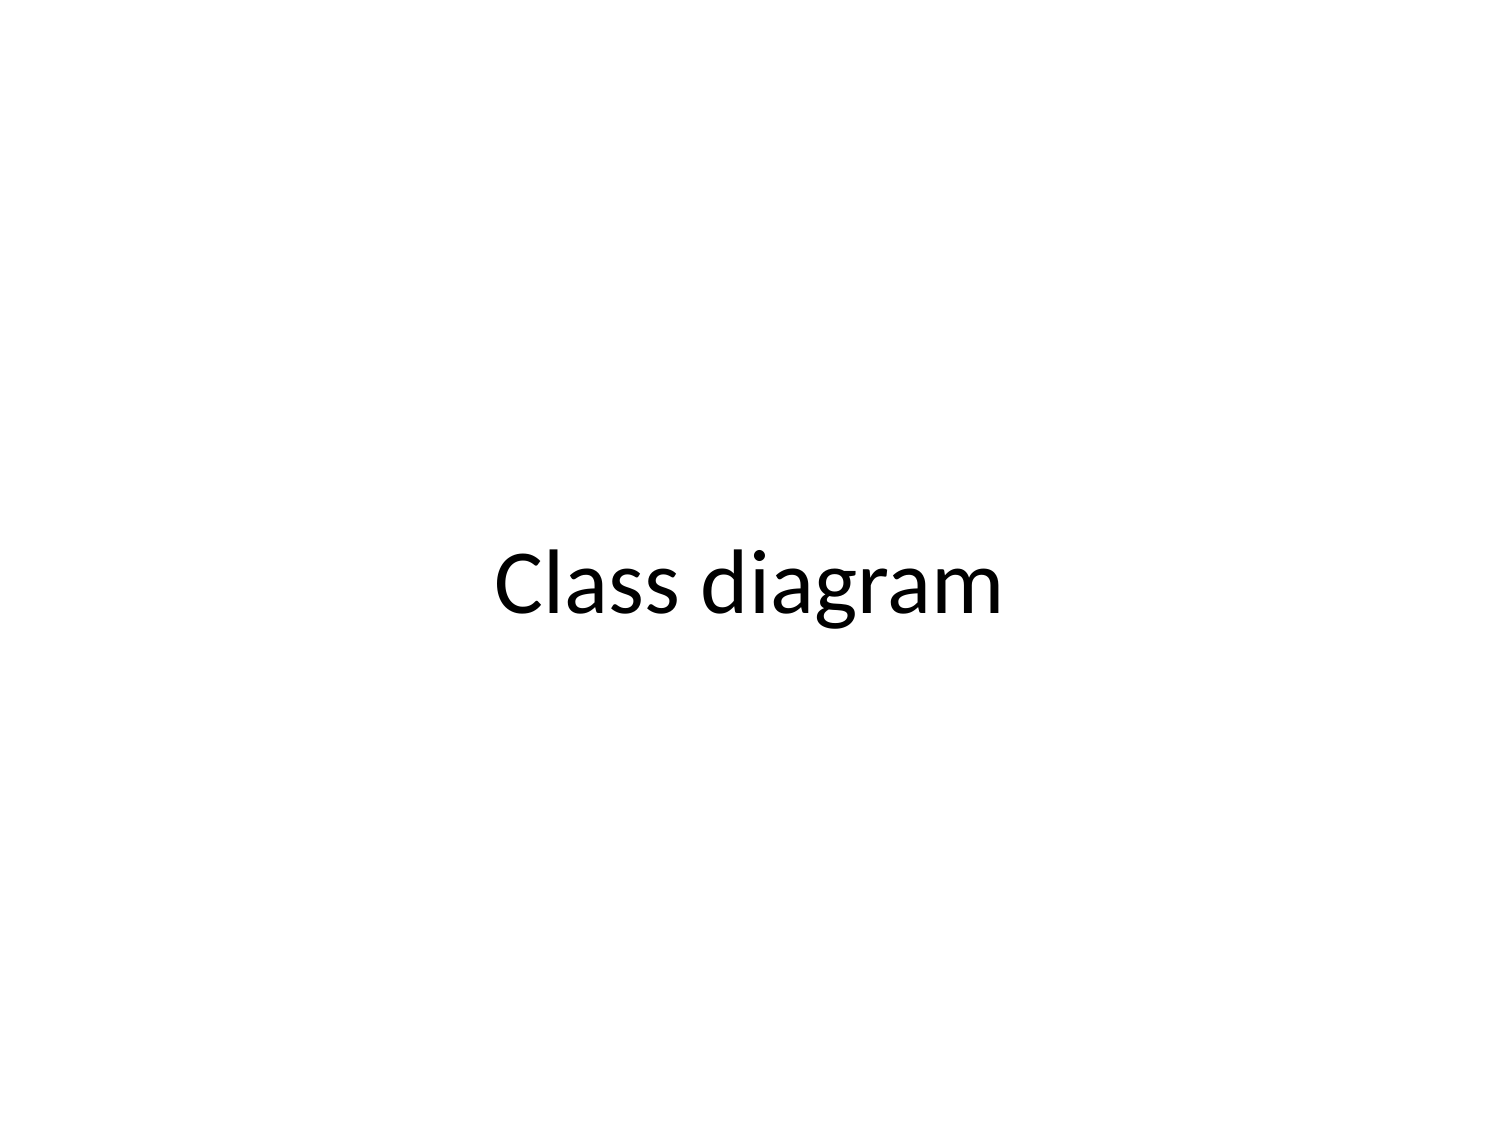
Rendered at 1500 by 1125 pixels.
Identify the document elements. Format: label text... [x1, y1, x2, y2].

title Class diagram [75, 45, 1425, 1000]
